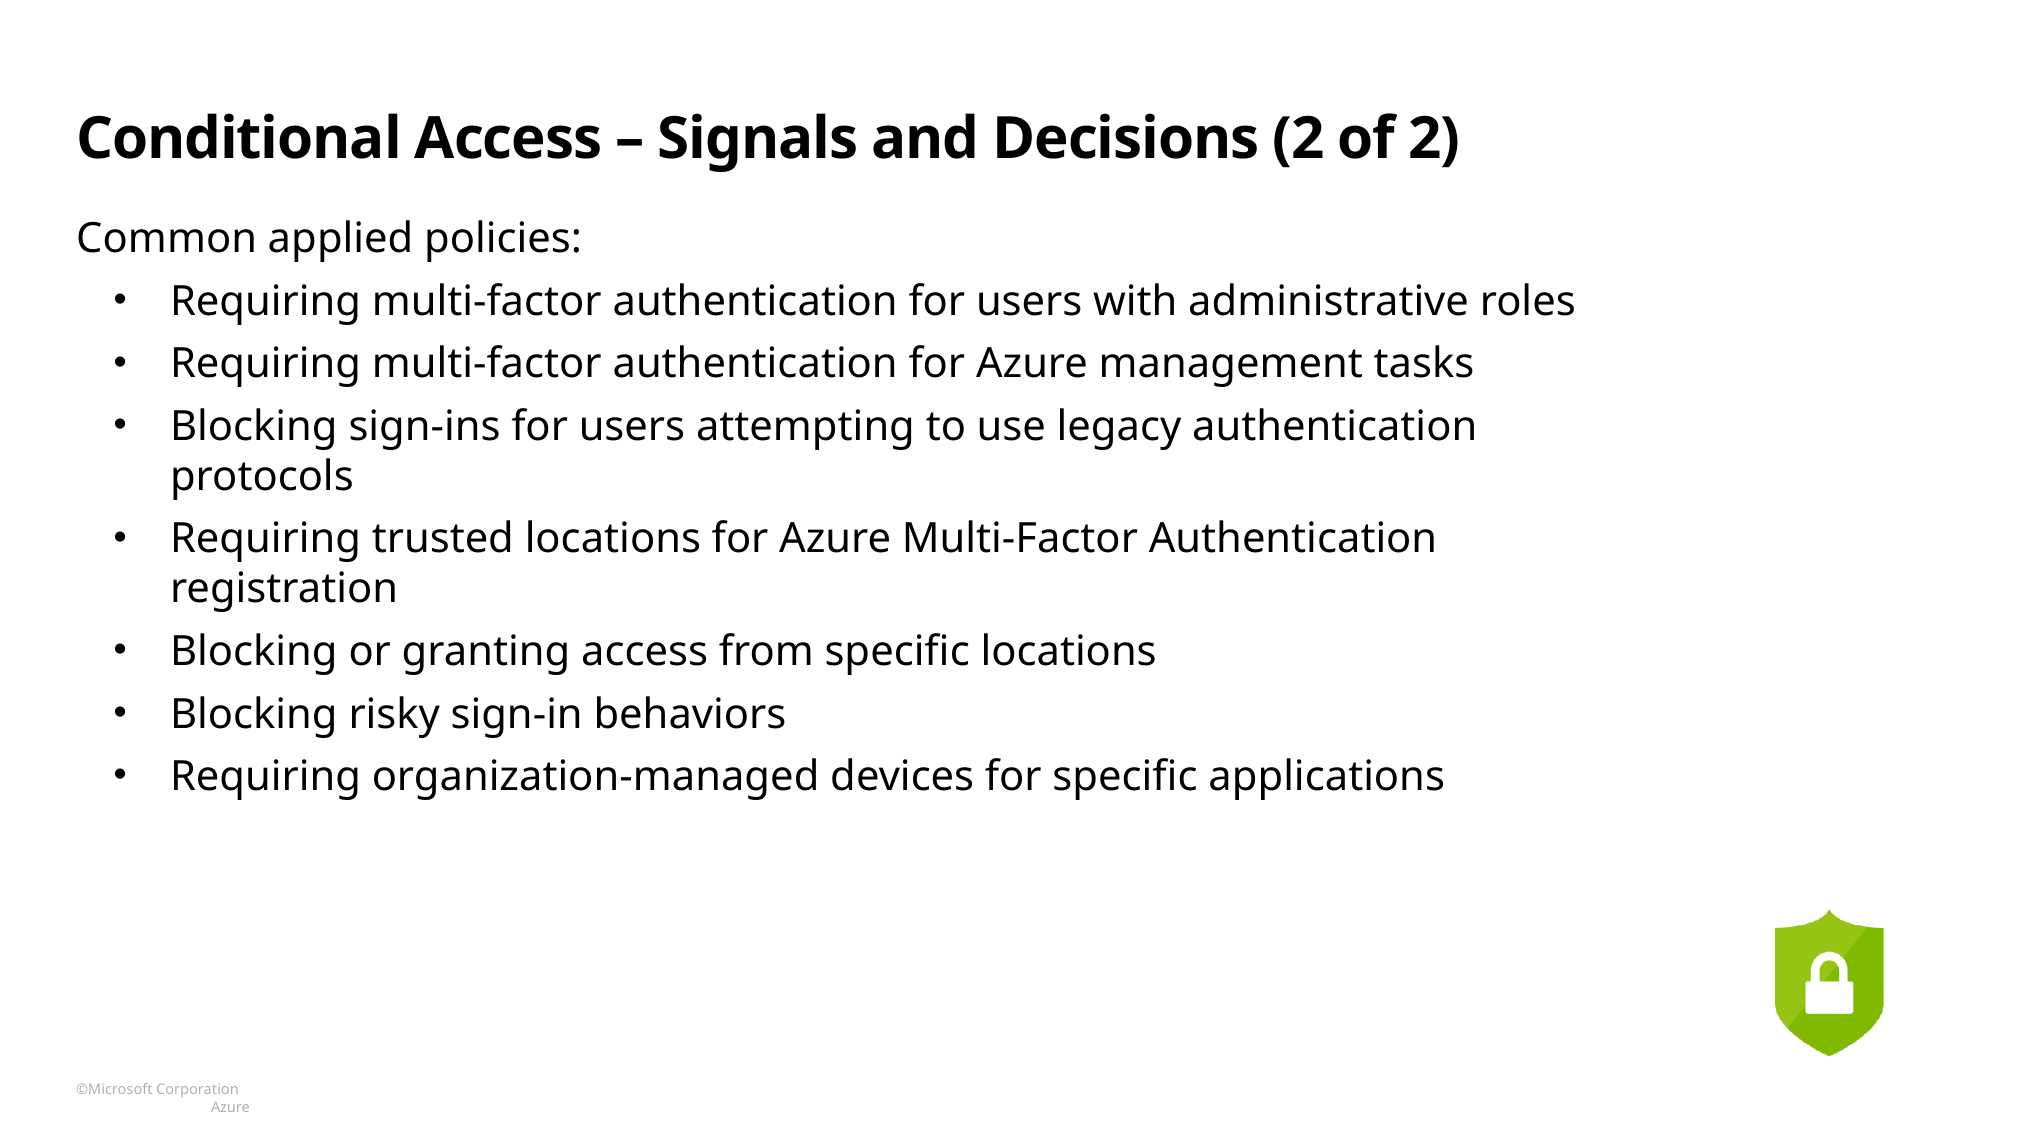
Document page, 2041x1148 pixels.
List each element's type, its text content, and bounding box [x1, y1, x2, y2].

title Conditional Access – Signals and Decisions (2 of 2) [76, 103, 1969, 172]
list Common applied policies: Requiring multi-factor authentication for users with administrative roles Requiring multi-factor authentication for Azure management tasks Blocking sign-ins for users attempting to use legacy authentication protocols Requiring trusted locations for Azure Multi-Factor Authentication registration Blocking or granting access from specific locations Blocking risky sign-in behaviors Requiring organization-managed devices for specific applications [76, 211, 1647, 767]
picture [1754, 909, 1902, 1057]
